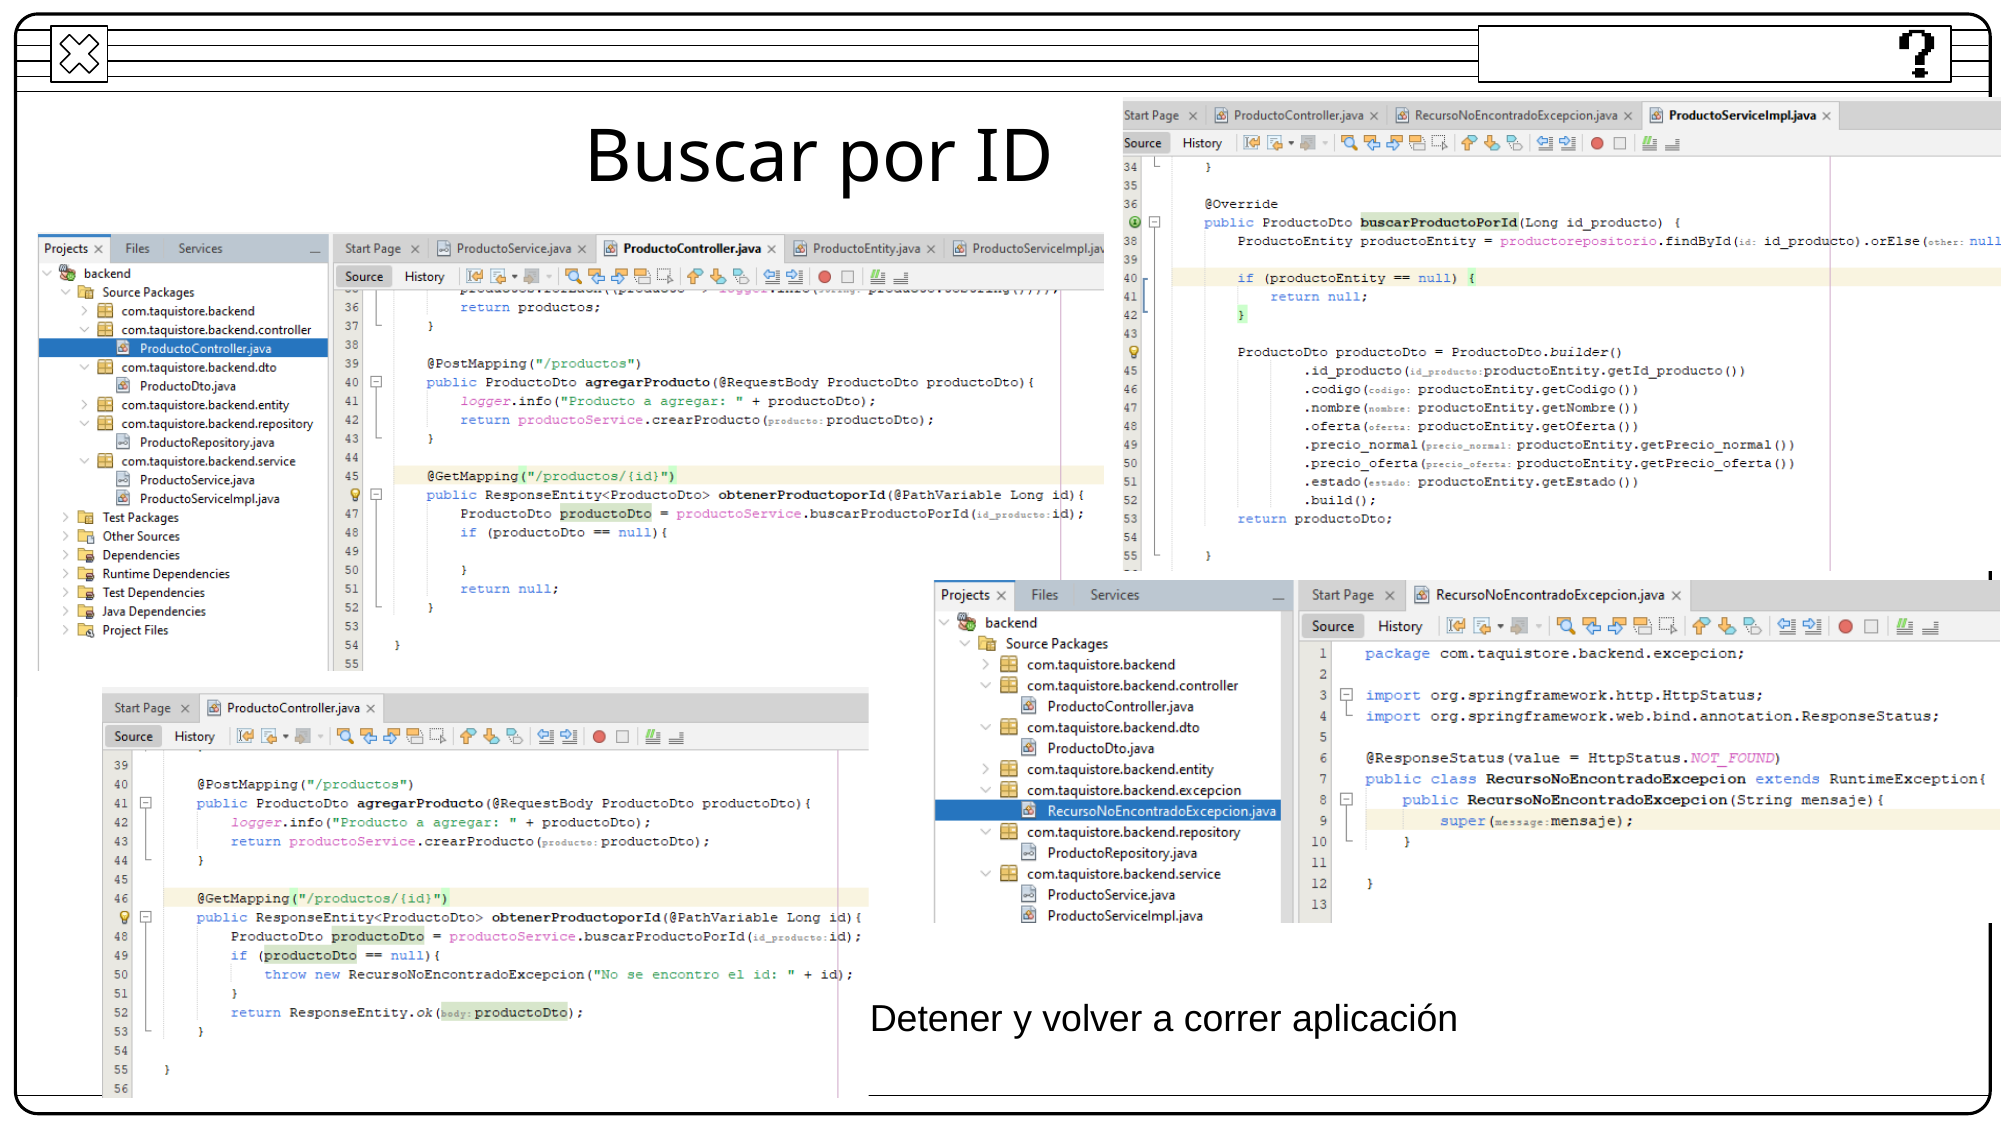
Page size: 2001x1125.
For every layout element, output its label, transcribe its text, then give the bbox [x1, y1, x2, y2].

text_box Detener y volver a correr aplicación [874, 986, 1887, 1047]
picture [101, 687, 869, 1098]
picture [1122, 97, 2001, 572]
title Buscar por ID [459, 61, 1180, 243]
picture [37, 232, 2000, 923]
